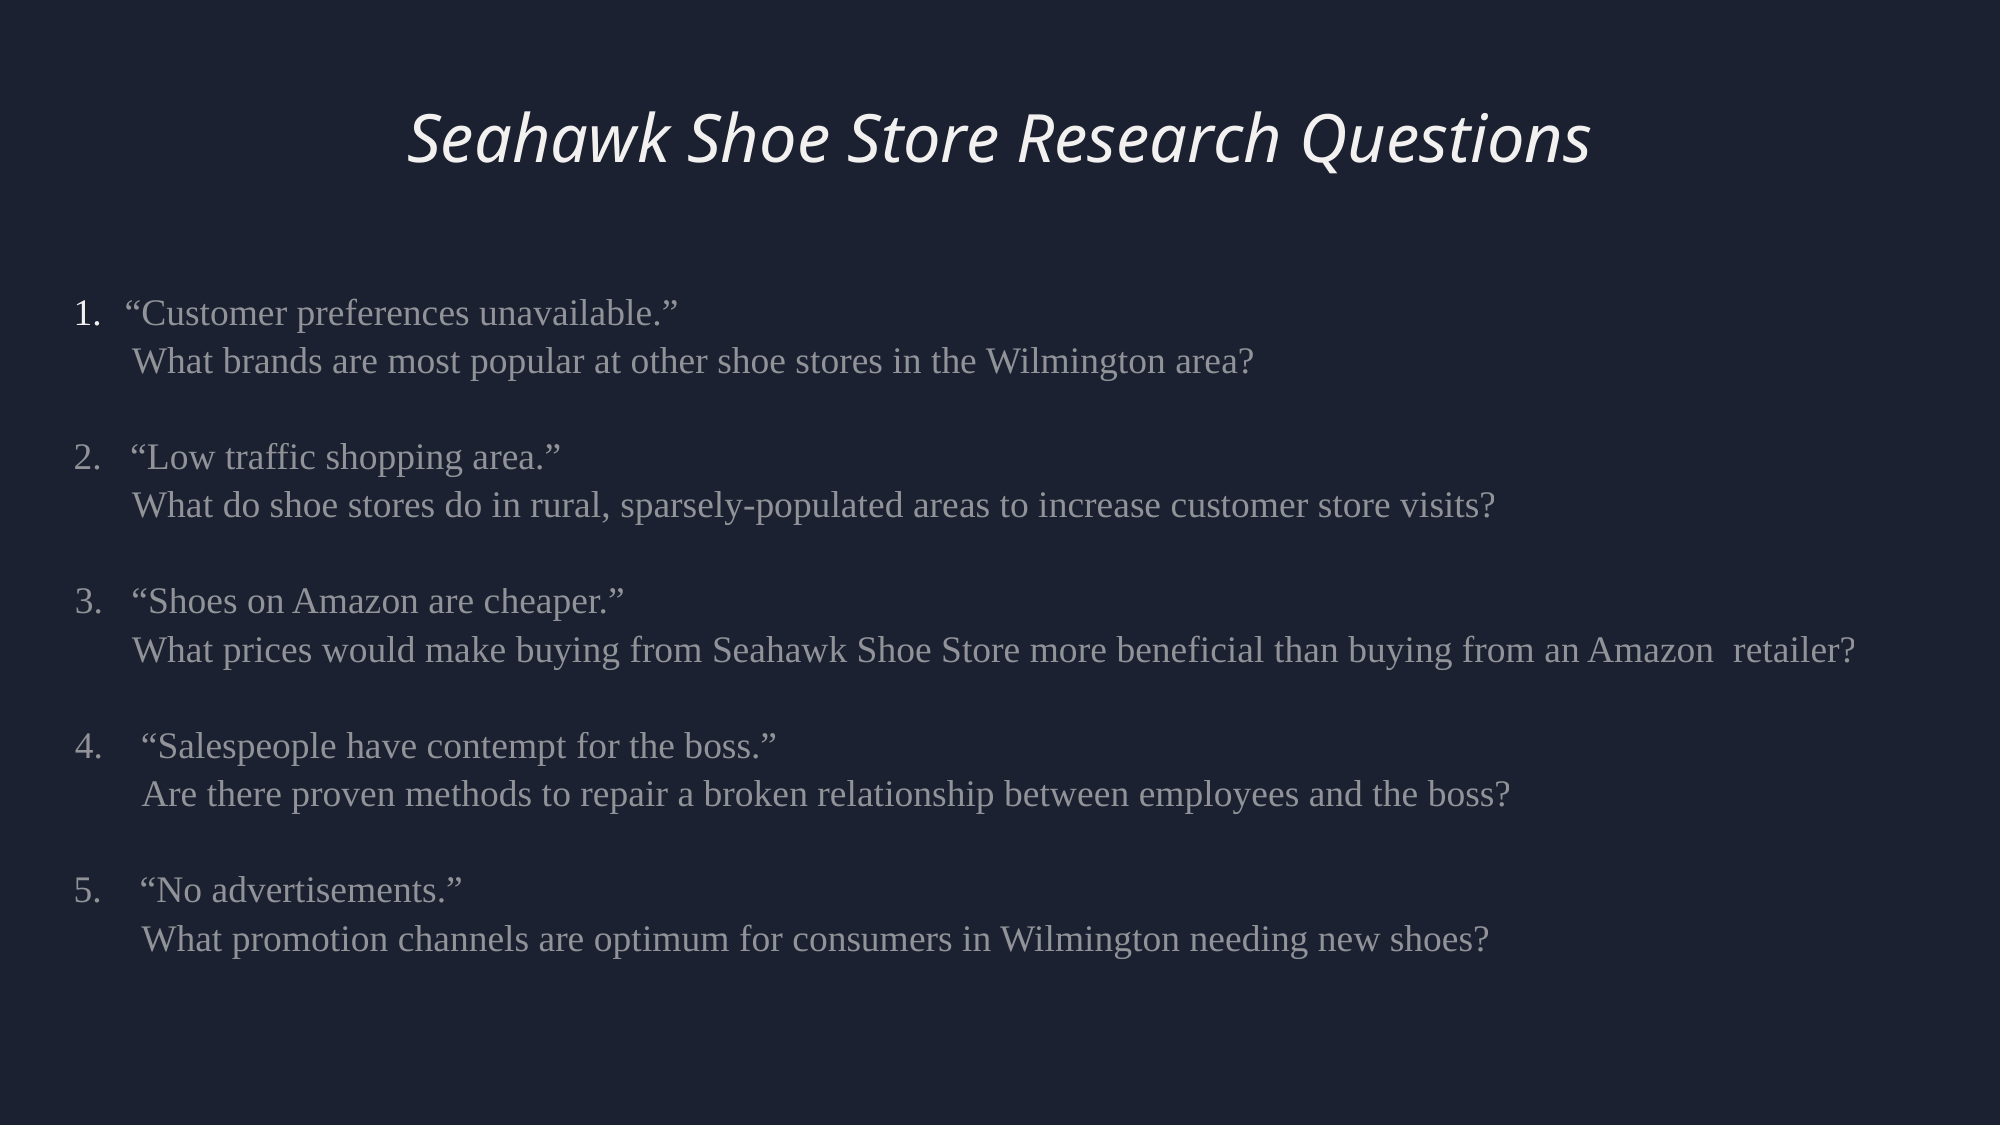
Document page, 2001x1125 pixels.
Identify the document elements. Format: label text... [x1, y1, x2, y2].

list “Customer preferences unavailable.” What brands are most popular at other shoe stores in the Wilmington area? 2. “Low traffic shopping area.” What do shoe stores do in rural, sparsely-populated areas to increase customer store visits? 3. “Shoes on Amazon are cheaper.” What prices would make buying from Seahawk Shoe Store more beneficial than buying from an Amazon retailer? 4. “Salespeople have contempt for the boss.” Are there proven methods to repair a broken relationship between employees and the boss? 5. “No advertisements.” What promotion channels are optimum for consumers in Wilmington needing new shoes? [73, 284, 1927, 994]
title Seahawk Shoe Store Research Questions [73, 105, 1928, 235]
